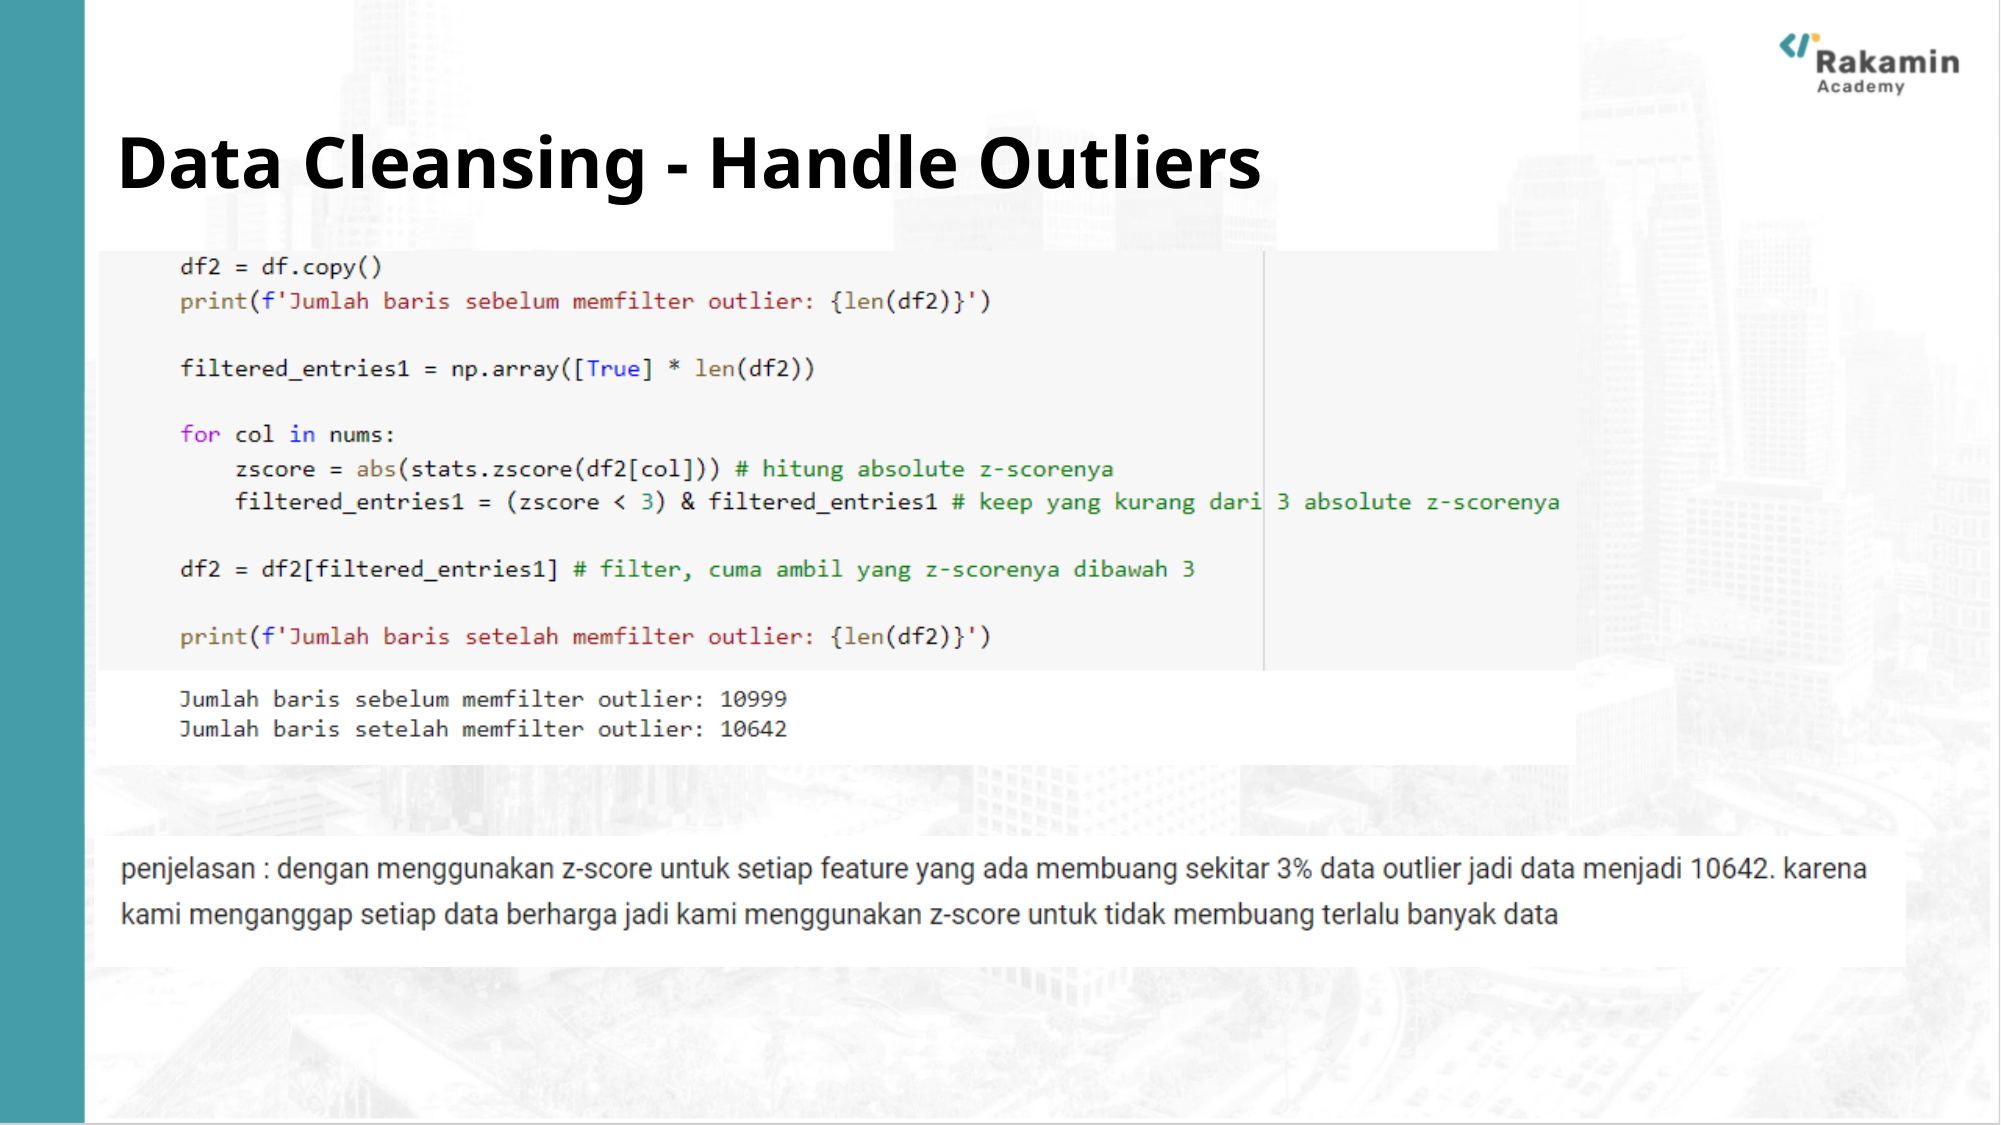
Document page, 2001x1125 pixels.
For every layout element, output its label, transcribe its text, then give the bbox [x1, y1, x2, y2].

picture [0, 0, 2001, 1125]
title Data Cleansing - Handle Outliers [96, 97, 1932, 223]
